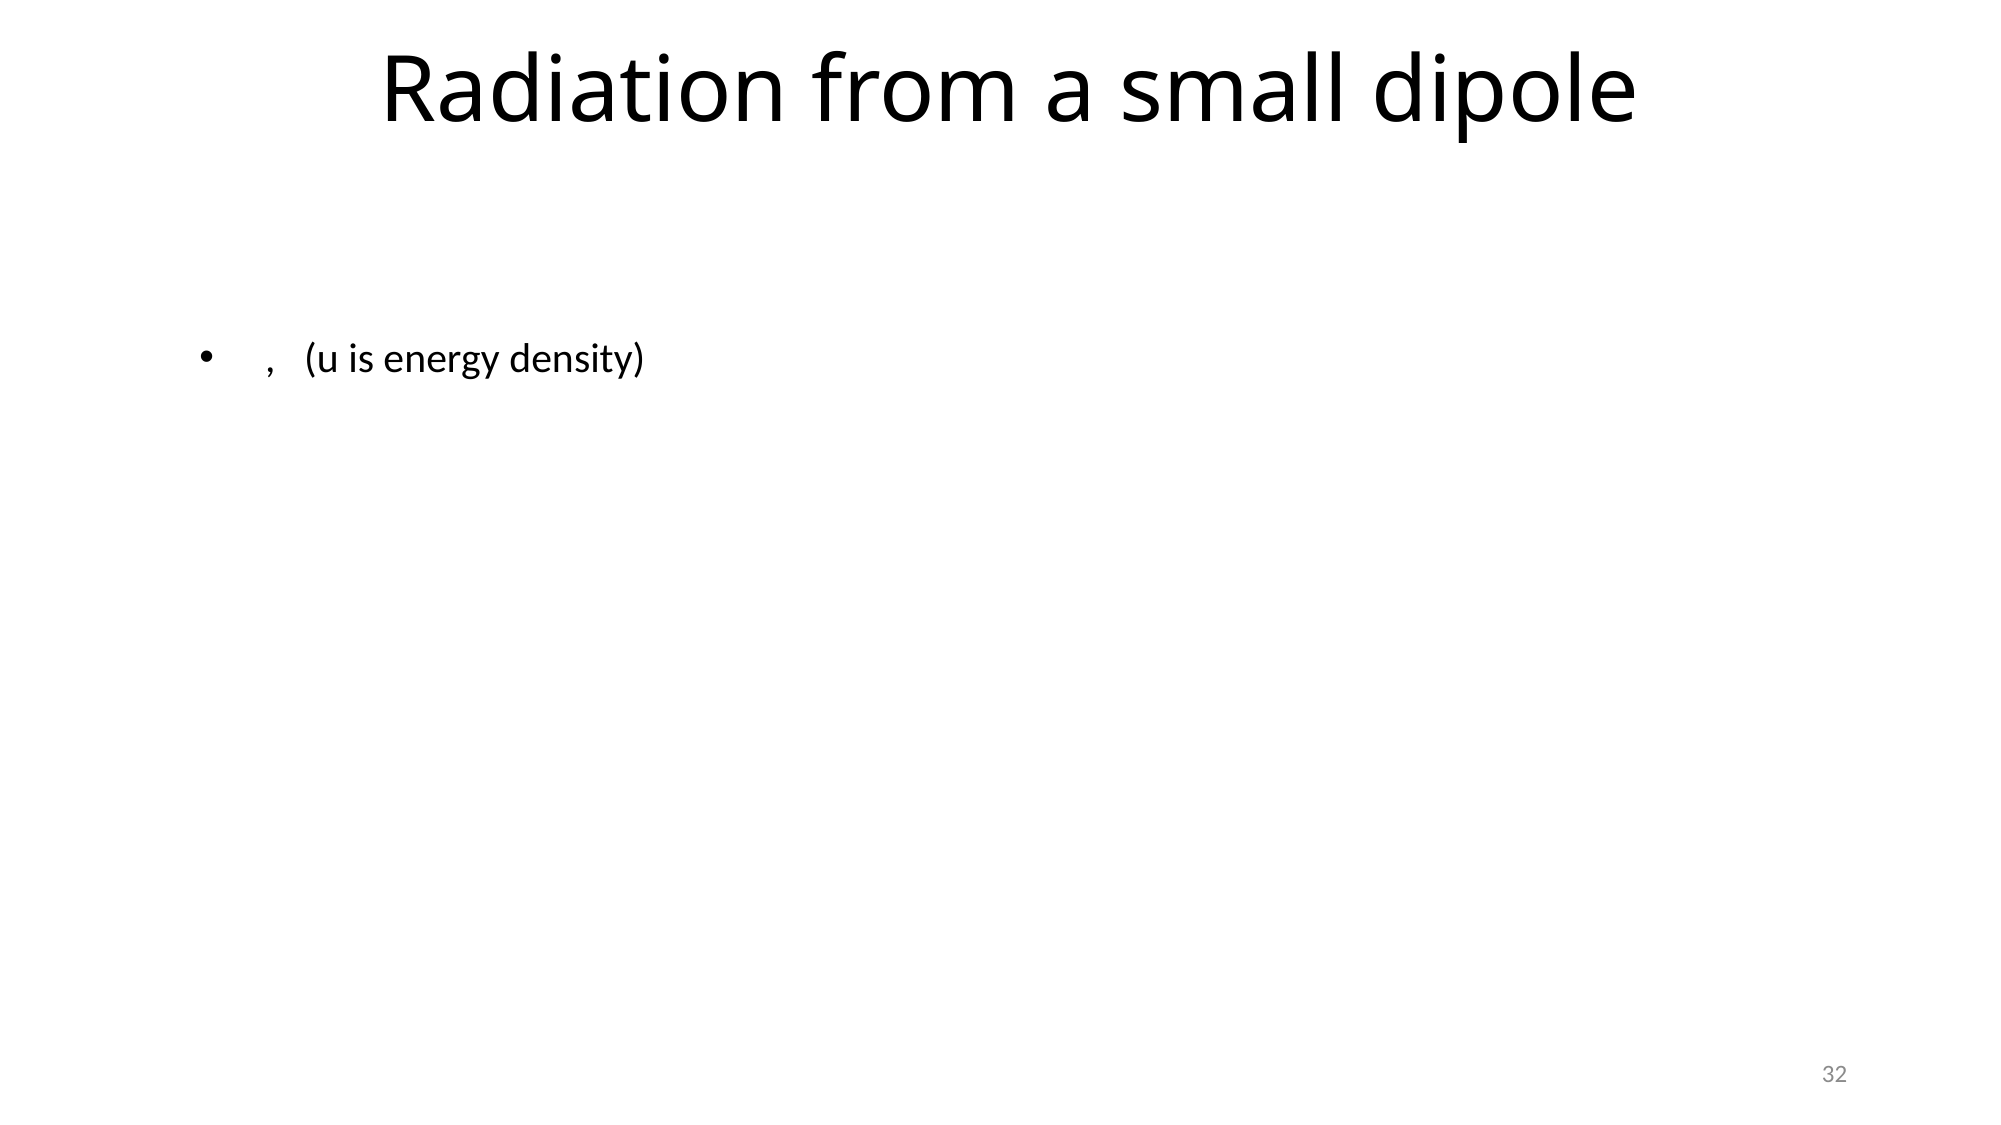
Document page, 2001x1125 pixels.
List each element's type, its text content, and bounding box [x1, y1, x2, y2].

title Radiation from a small dipole [45, 29, 1975, 155]
slide_number 32 [1412, 1042, 1863, 1103]
